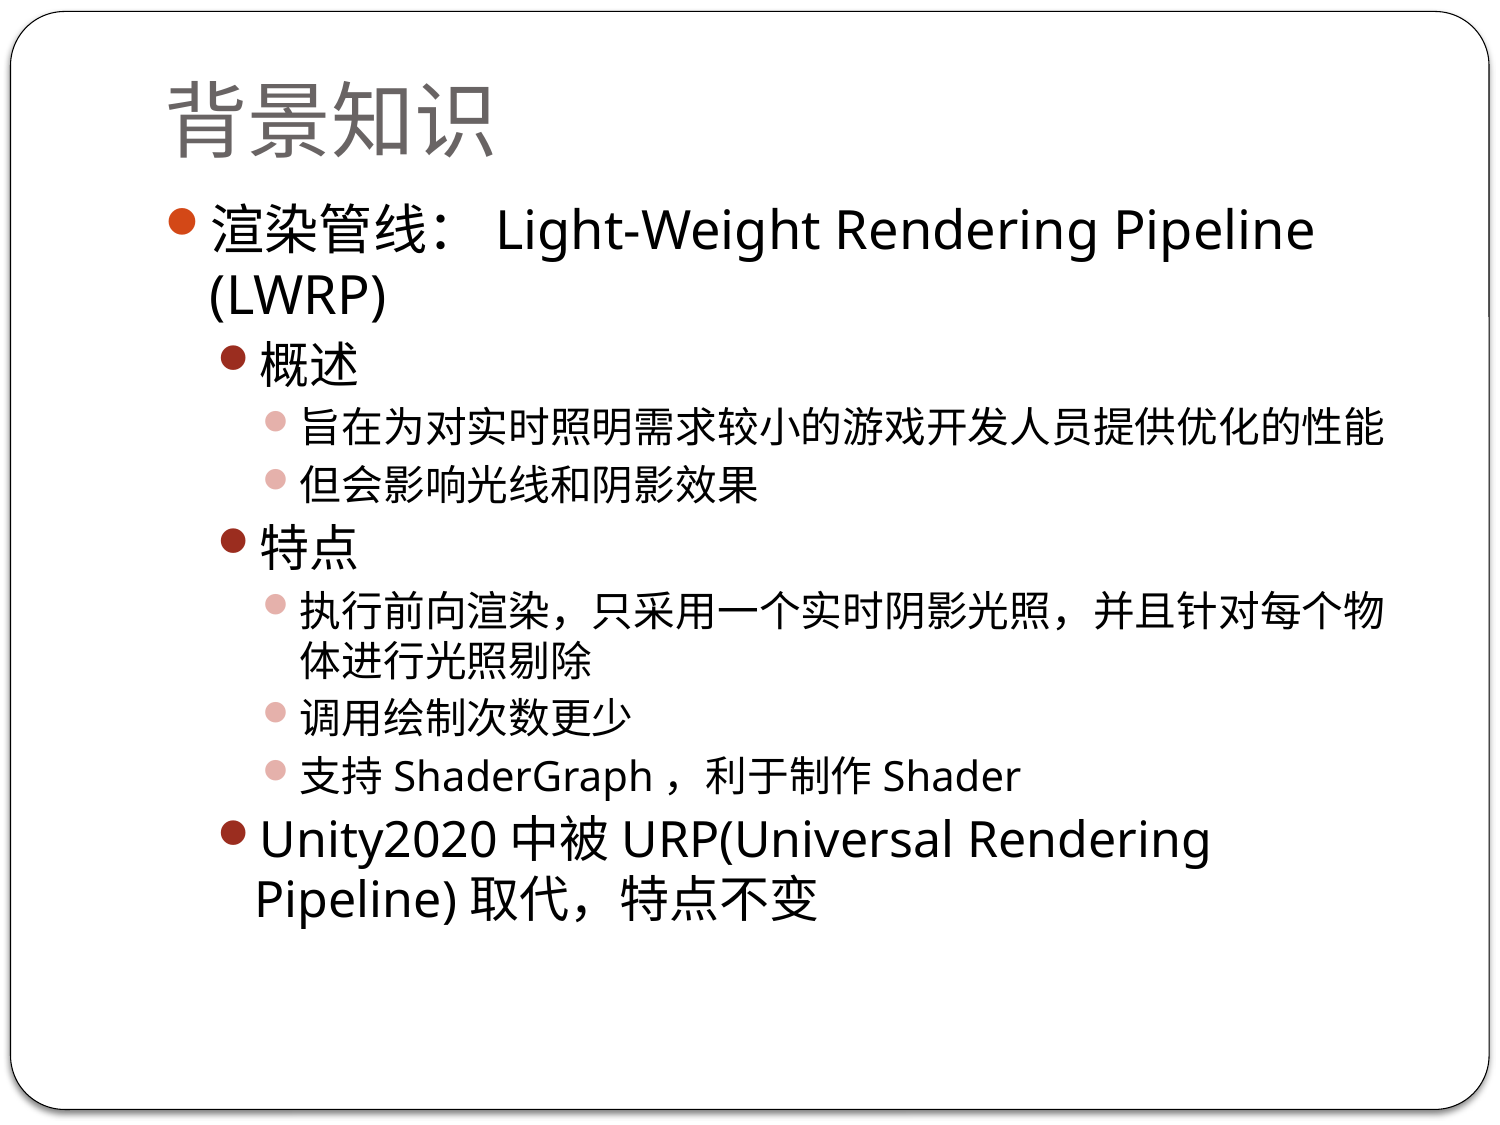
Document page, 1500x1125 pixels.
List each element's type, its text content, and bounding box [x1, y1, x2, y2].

list 渲染管线：Light-Weight Rendering Pipeline (LWRP) 概述 旨在为对实时照明需求较小的游戏开发人员提供优化的性能 但会影响光线和阴影效果 特点 执行前向渲染，只采用一个实时阴影光照，并且针对每个物体进行光照剔除 调用绘制次数更少 支持ShaderGraph，利于制作Shader Unity2020中被URP(Universal Rendering Pipeline)取代，特点不变 [150, 187, 1425, 988]
title 背景知识 [150, 0, 1425, 183]
